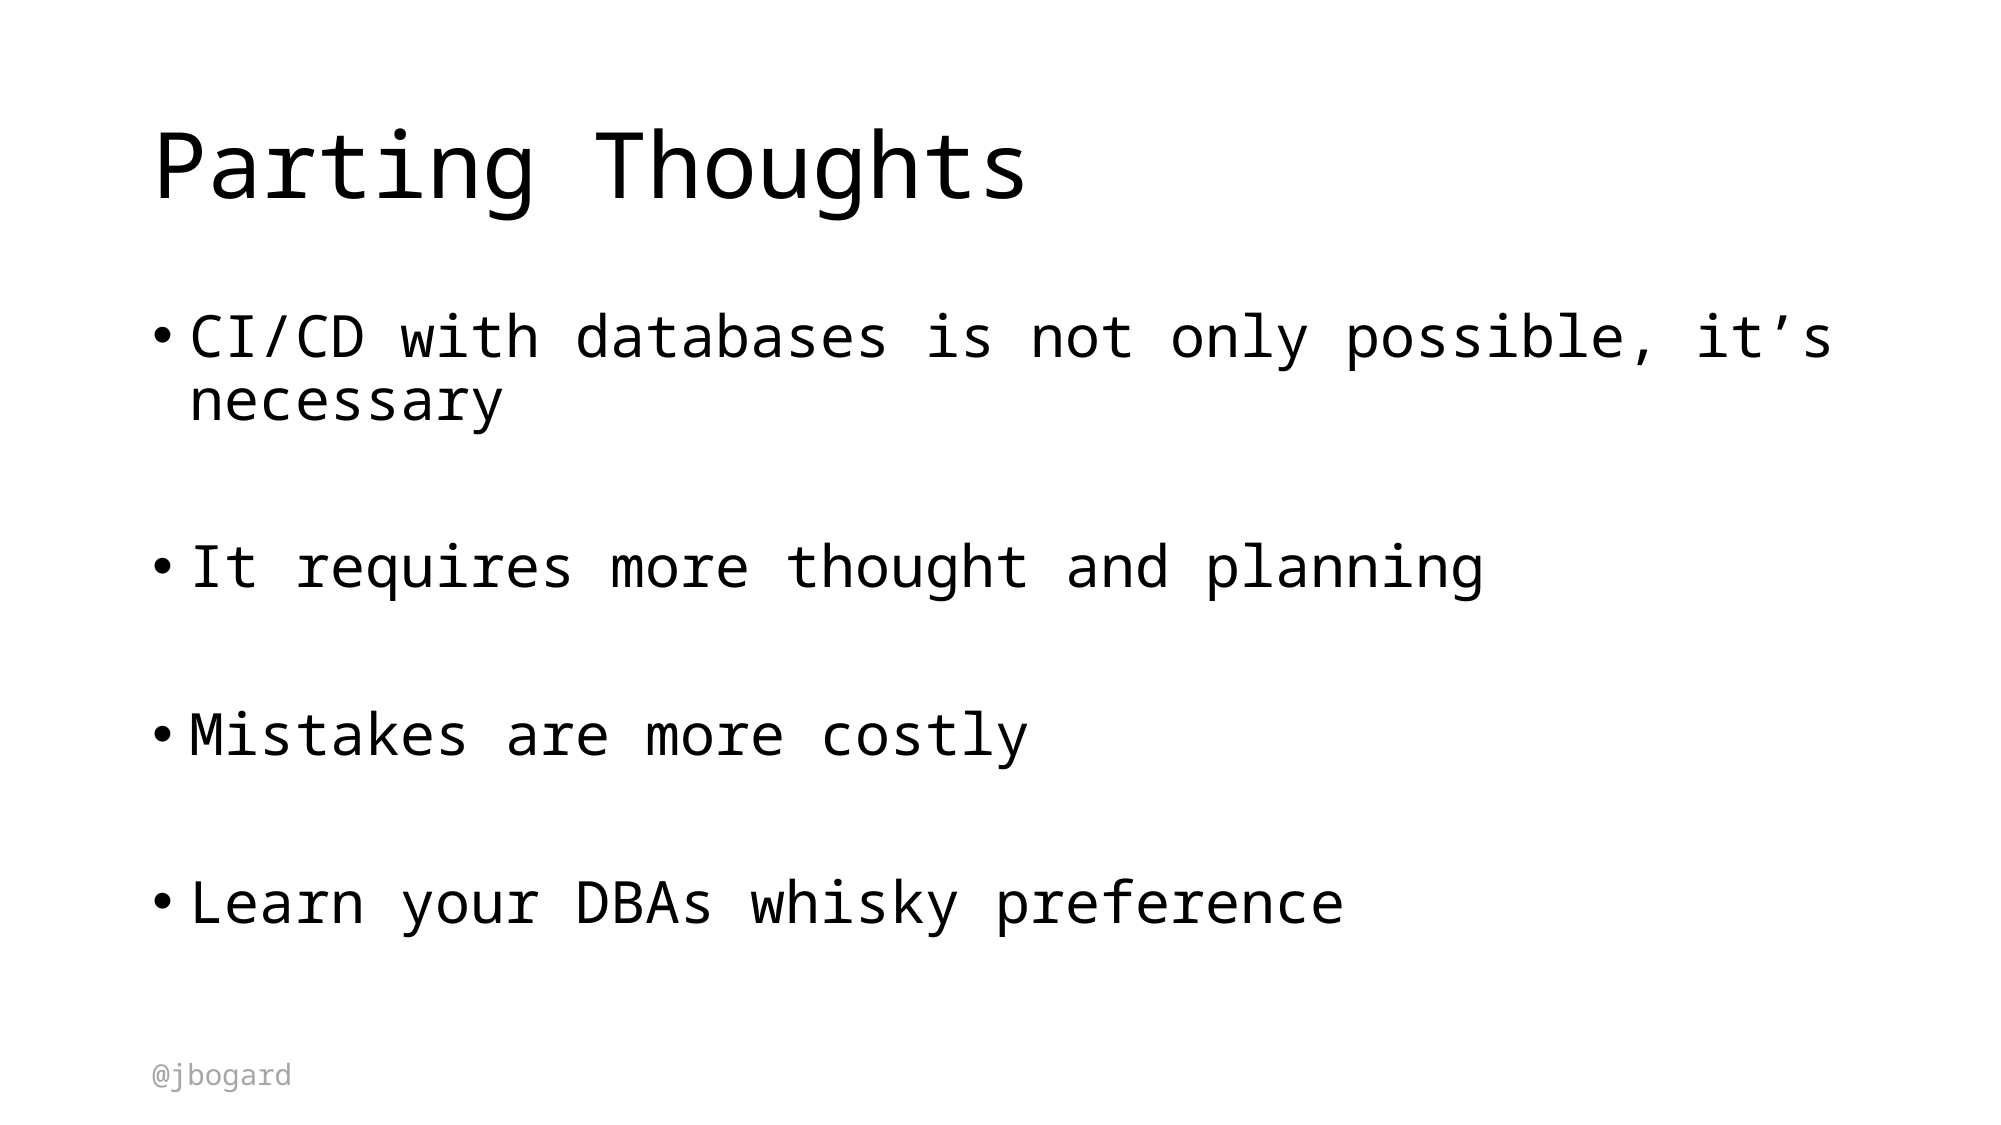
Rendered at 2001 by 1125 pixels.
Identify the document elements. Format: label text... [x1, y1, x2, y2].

list CI/CD with databases is not only possible, it’s necessary It requires more thought and planning Mistakes are more costly Learn your DBAs whisky preference [137, 299, 1863, 1014]
title Parting Thoughts [137, 59, 1863, 278]
